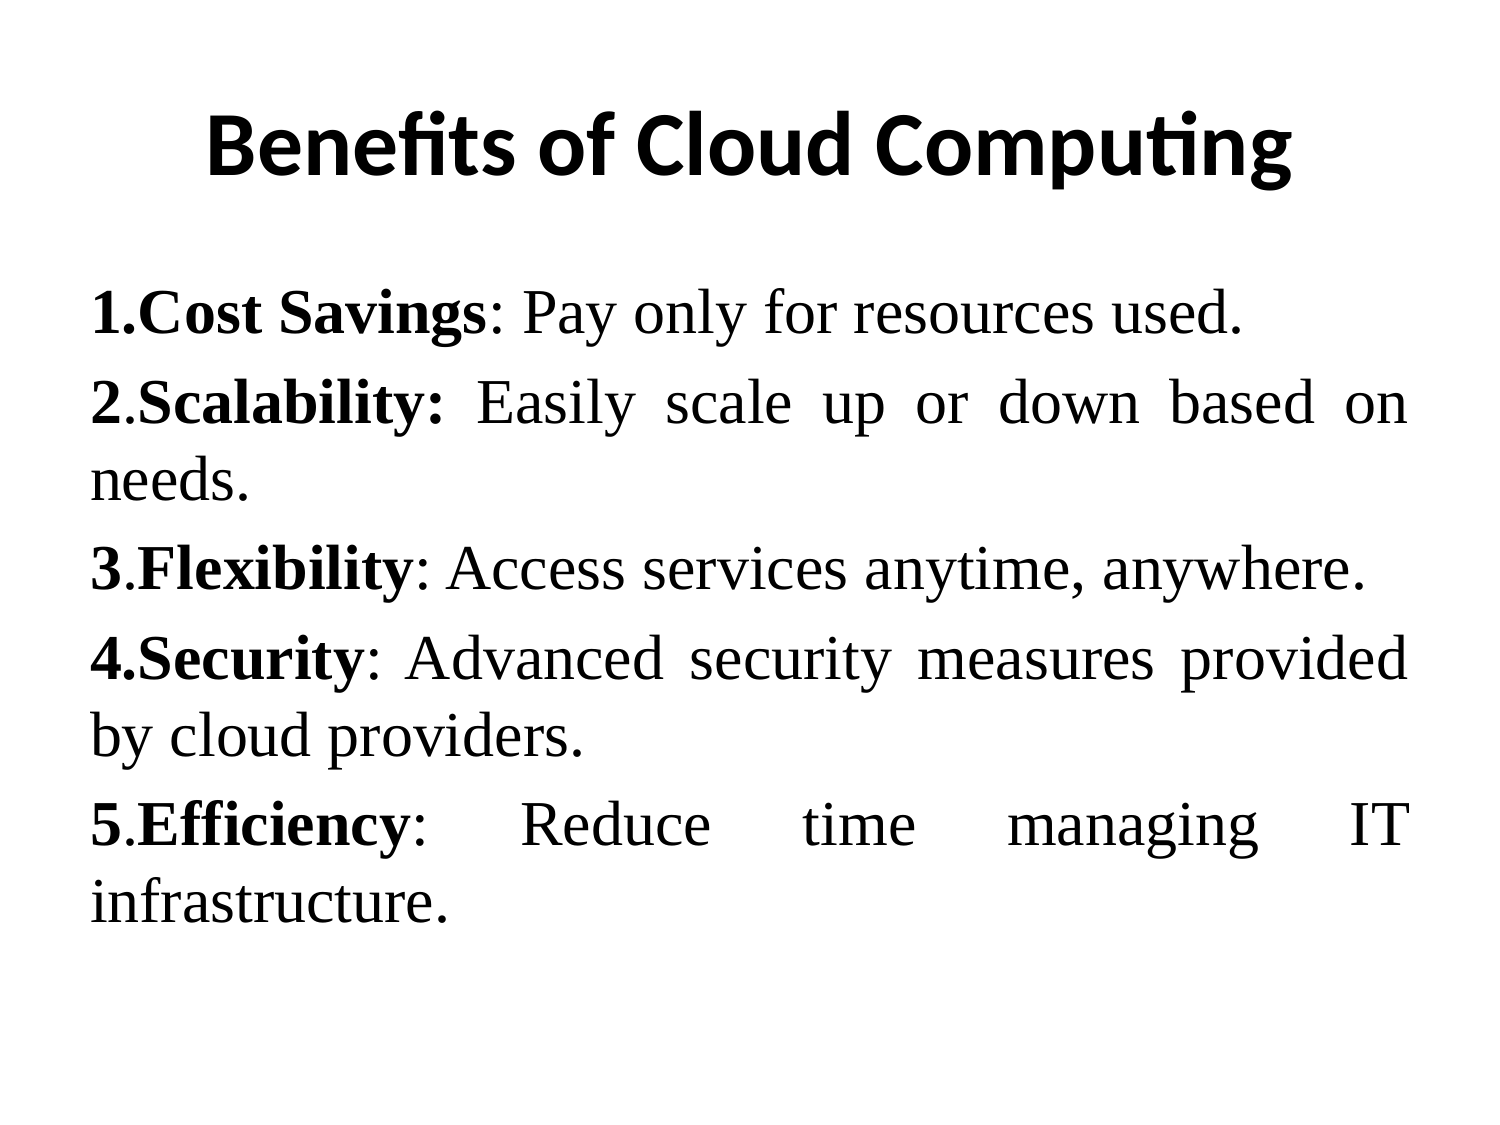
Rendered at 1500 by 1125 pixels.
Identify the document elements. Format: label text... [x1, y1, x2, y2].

list 1.Cost Savings: Pay only for resources used. 2.Scalability: Easily scale up or down based on needs. 3.Flexibility: Access services anytime, anywhere. 4.Security: Advanced security measures provided by cloud providers. 5.Efficiency: Reduce time managing IT infrastructure. [75, 262, 1425, 1005]
title Benefits of Cloud Computing [75, 45, 1425, 233]
